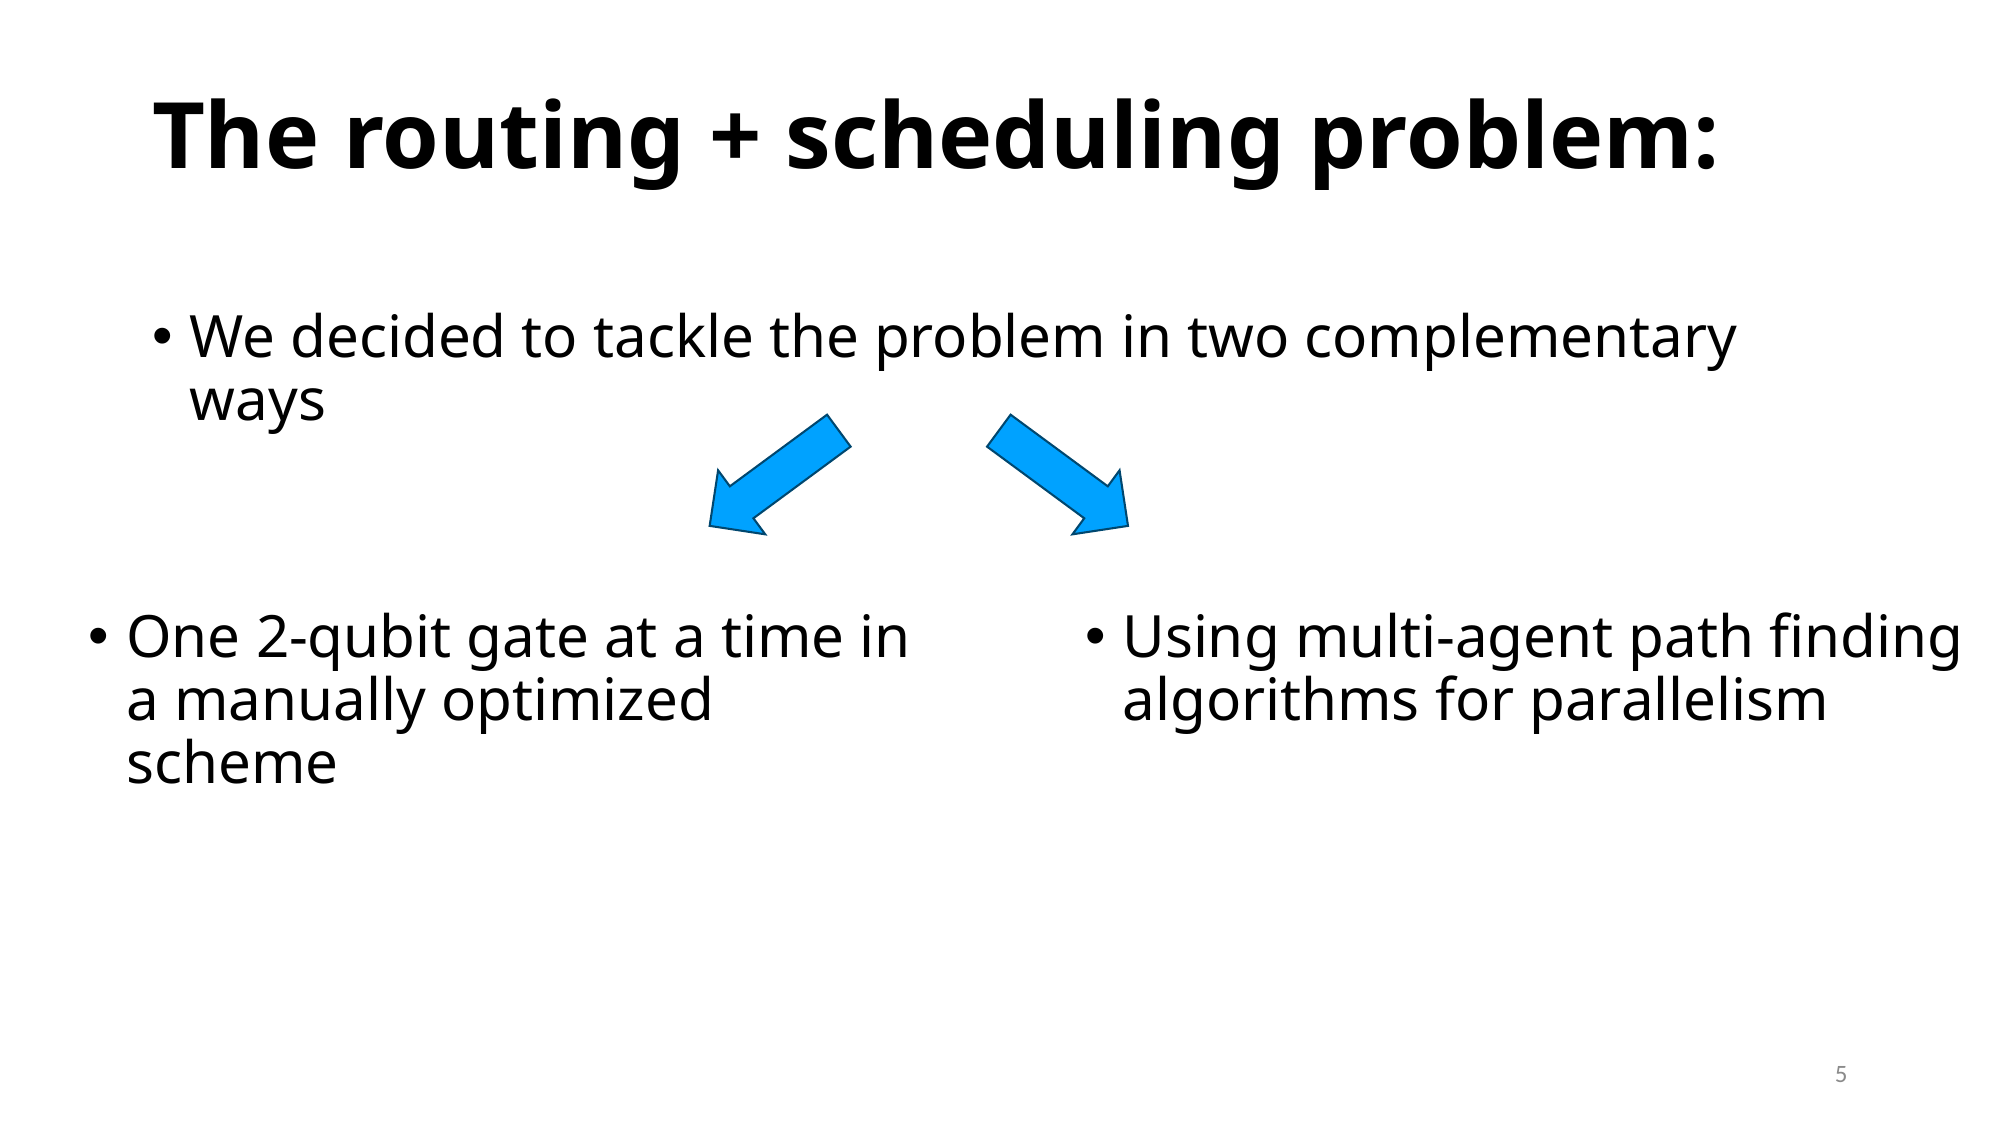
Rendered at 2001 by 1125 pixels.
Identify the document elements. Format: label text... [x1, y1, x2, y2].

slide_number 5 [1412, 1042, 1863, 1103]
text_box Using multi-agent path finding algorithms for parallelism [1070, 599, 2000, 760]
list We decided to tackle the problem in two complementary ways [137, 300, 1863, 422]
text_box One 2-qubit gate at a time in a manually optimized scheme [73, 599, 930, 934]
text_box [985, 413, 1130, 536]
text_box The routing + scheduling problem: [137, 82, 1863, 300]
text_box [708, 413, 853, 536]
